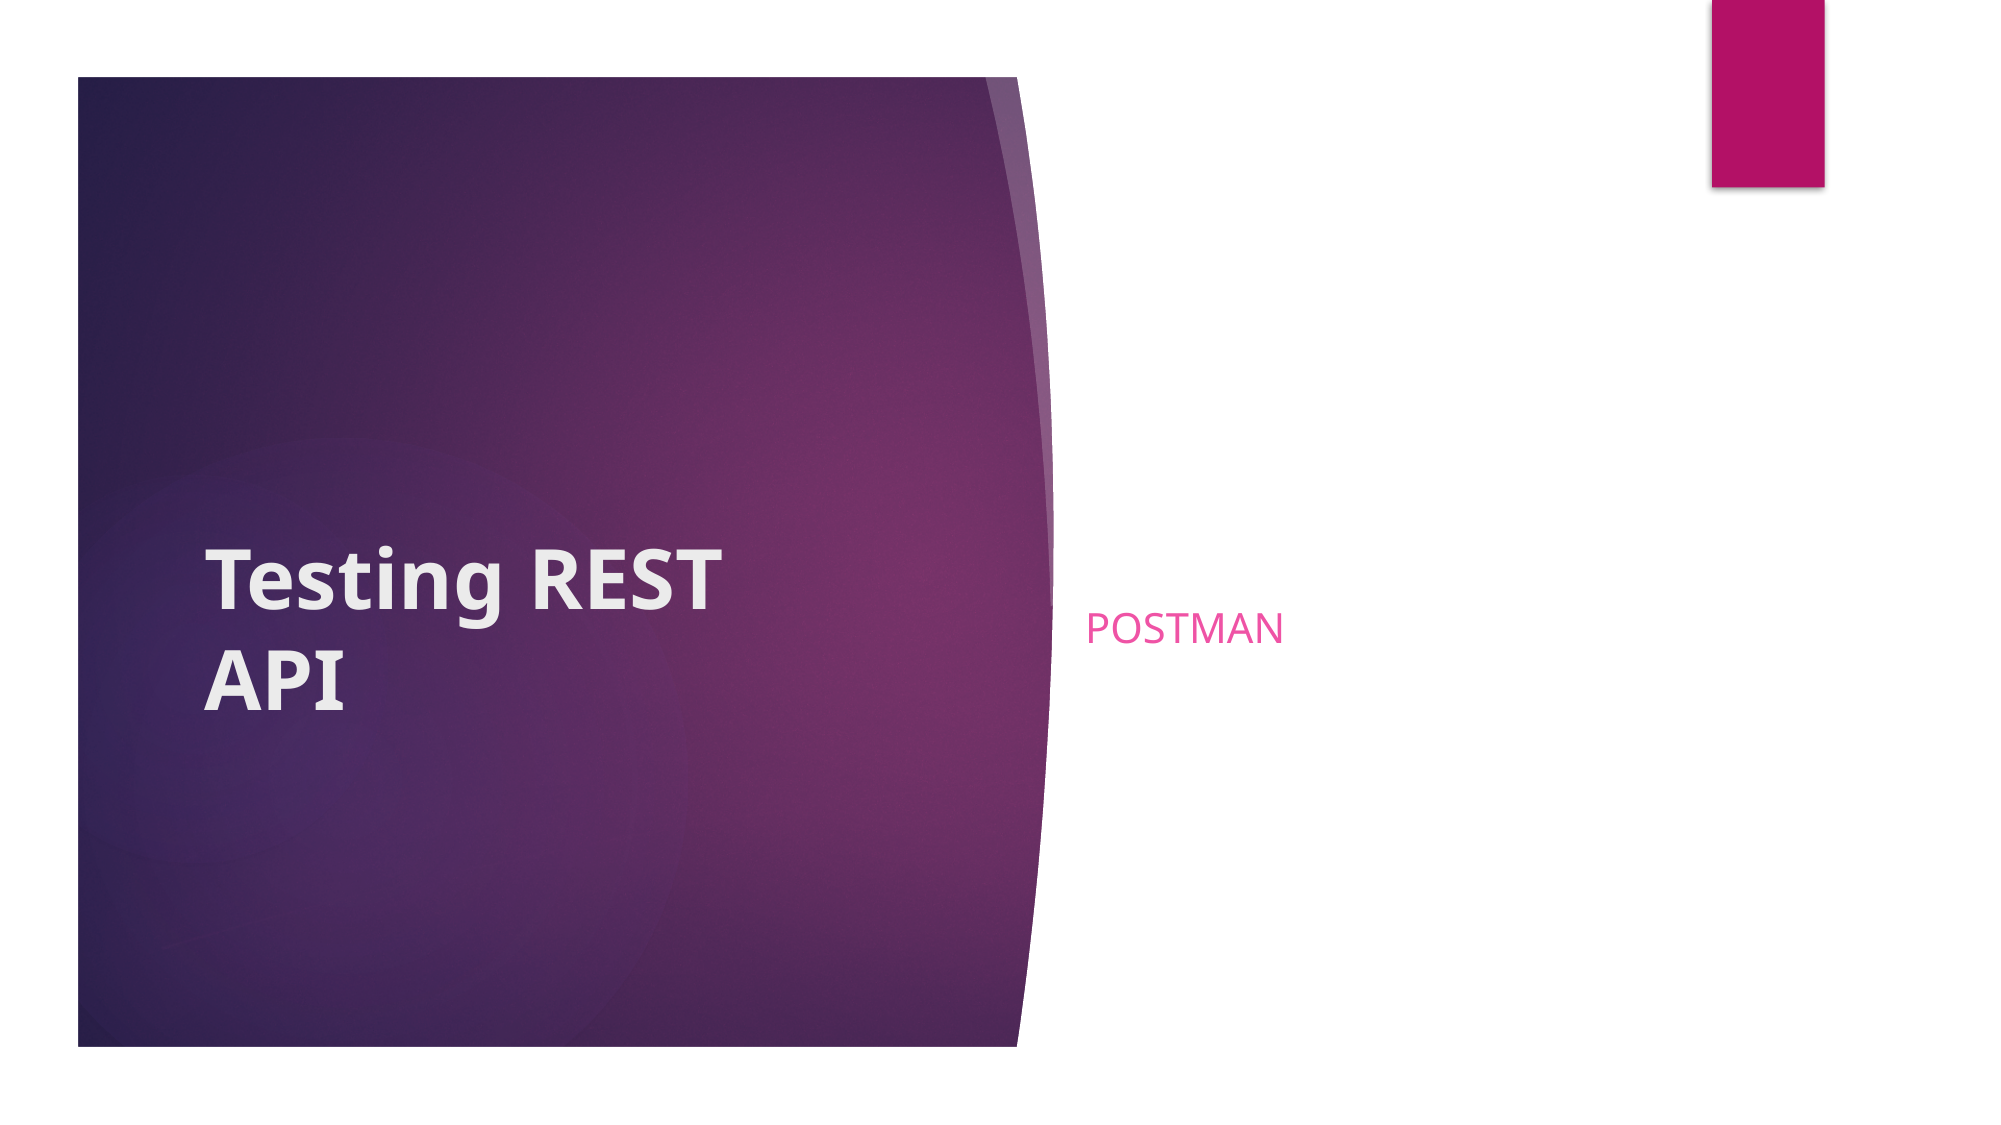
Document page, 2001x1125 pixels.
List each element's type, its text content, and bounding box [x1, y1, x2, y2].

list Postman [1070, 439, 1687, 814]
title Testing REST API [189, 439, 904, 814]
